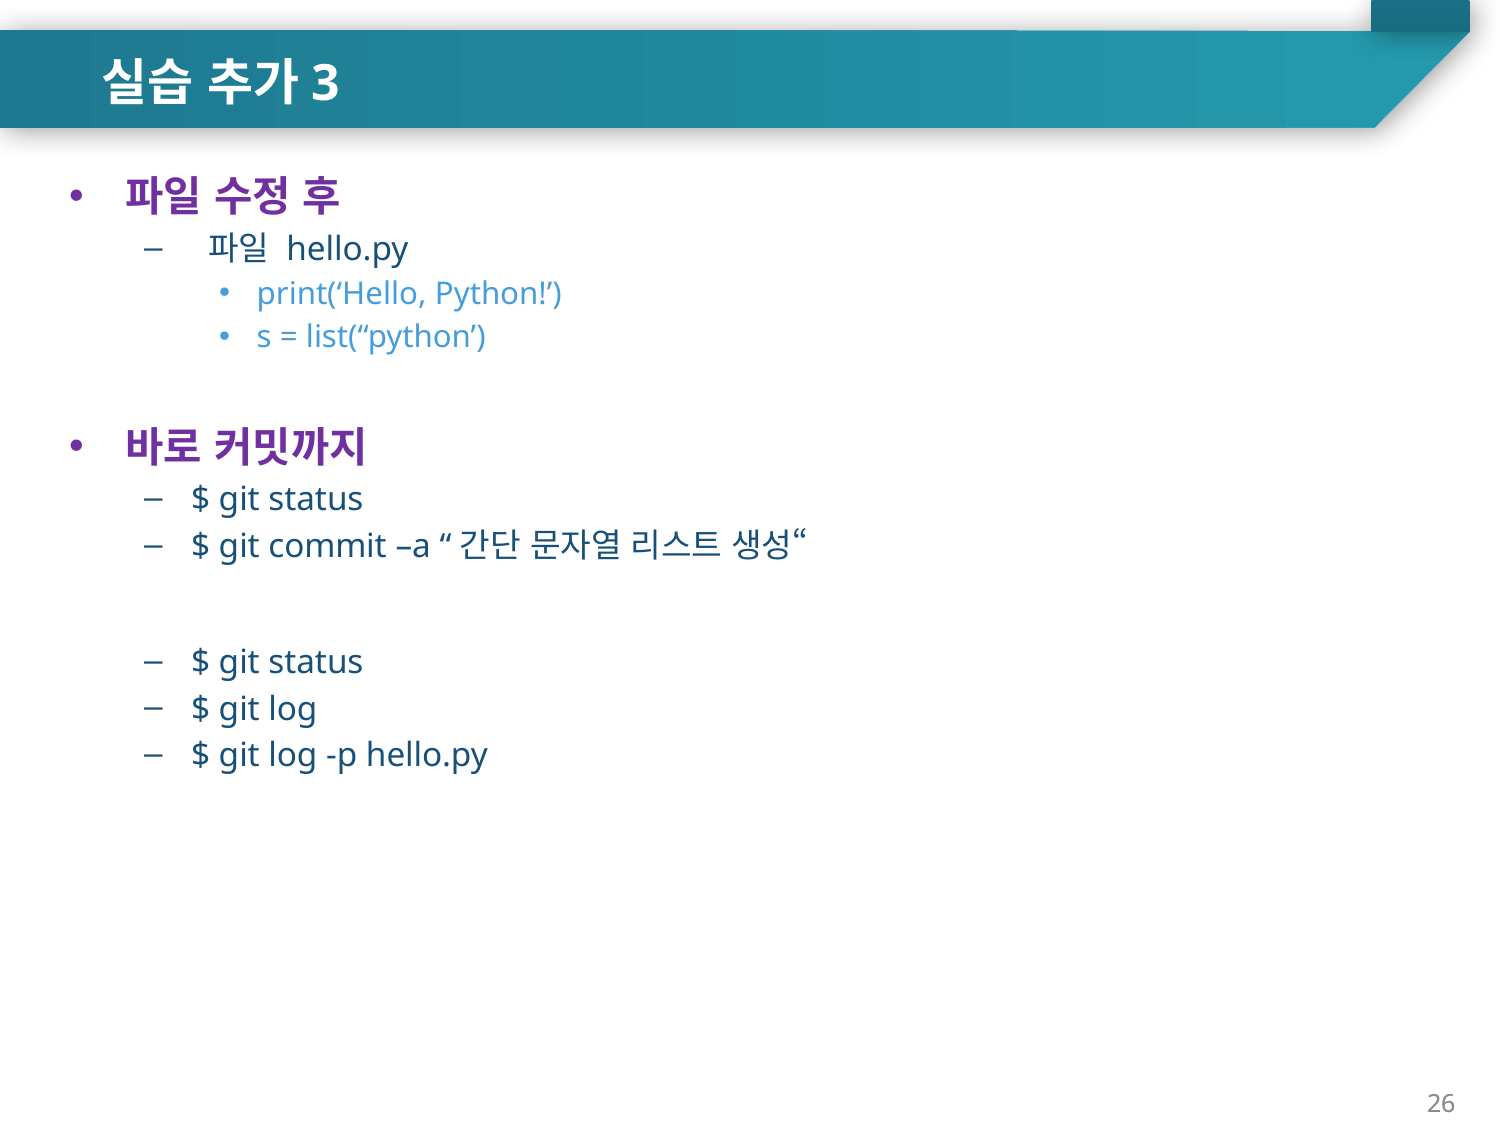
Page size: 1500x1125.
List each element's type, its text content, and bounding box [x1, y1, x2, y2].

slide_number 26 [1120, 1084, 1471, 1124]
list 실습 추가3 [101, 50, 1306, 118]
list 파일 수정 후 파일 hello.py print(‘Hello, Python!’) s = list(“python’) 바로 커밋까지 $ git status $ git commit –a “간단 문자열 리스트 생성“ $ git status $ git log $ git log -p hello.py [54, 162, 1461, 1058]
